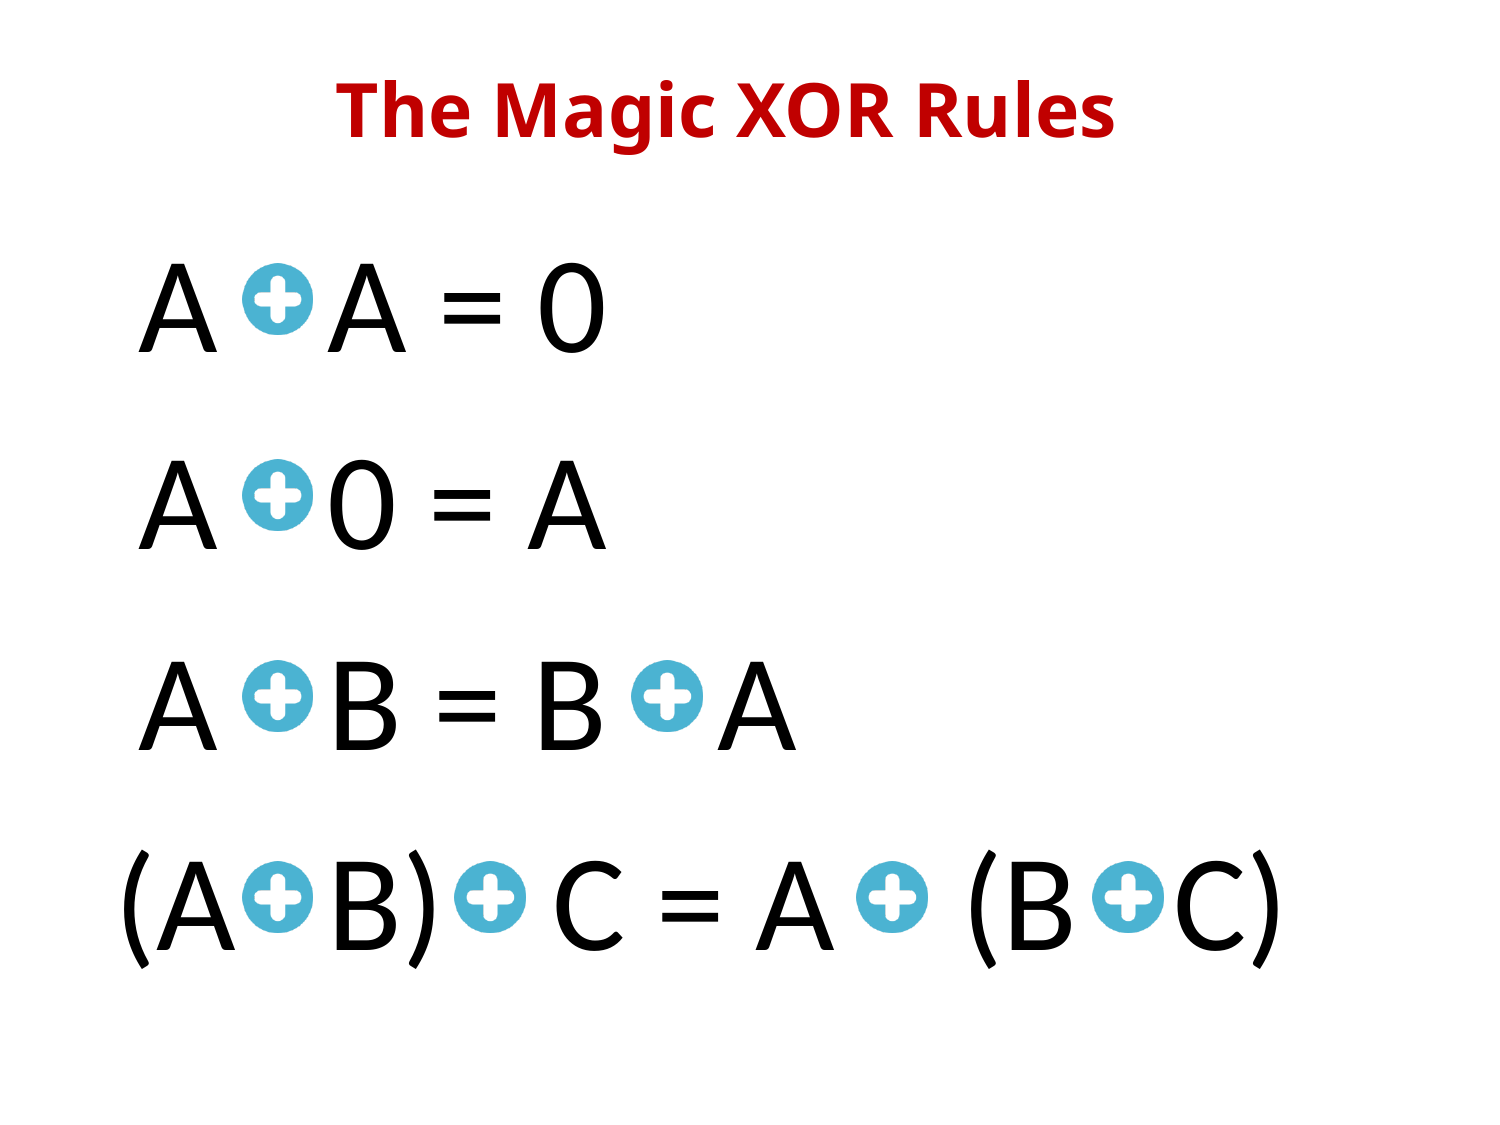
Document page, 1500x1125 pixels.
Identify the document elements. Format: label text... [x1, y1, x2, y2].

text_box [100, 805, 1318, 988]
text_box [123, 604, 822, 788]
text_box The Magic XOR Rules [159, 54, 1294, 160]
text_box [123, 207, 656, 391]
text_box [123, 404, 656, 587]
